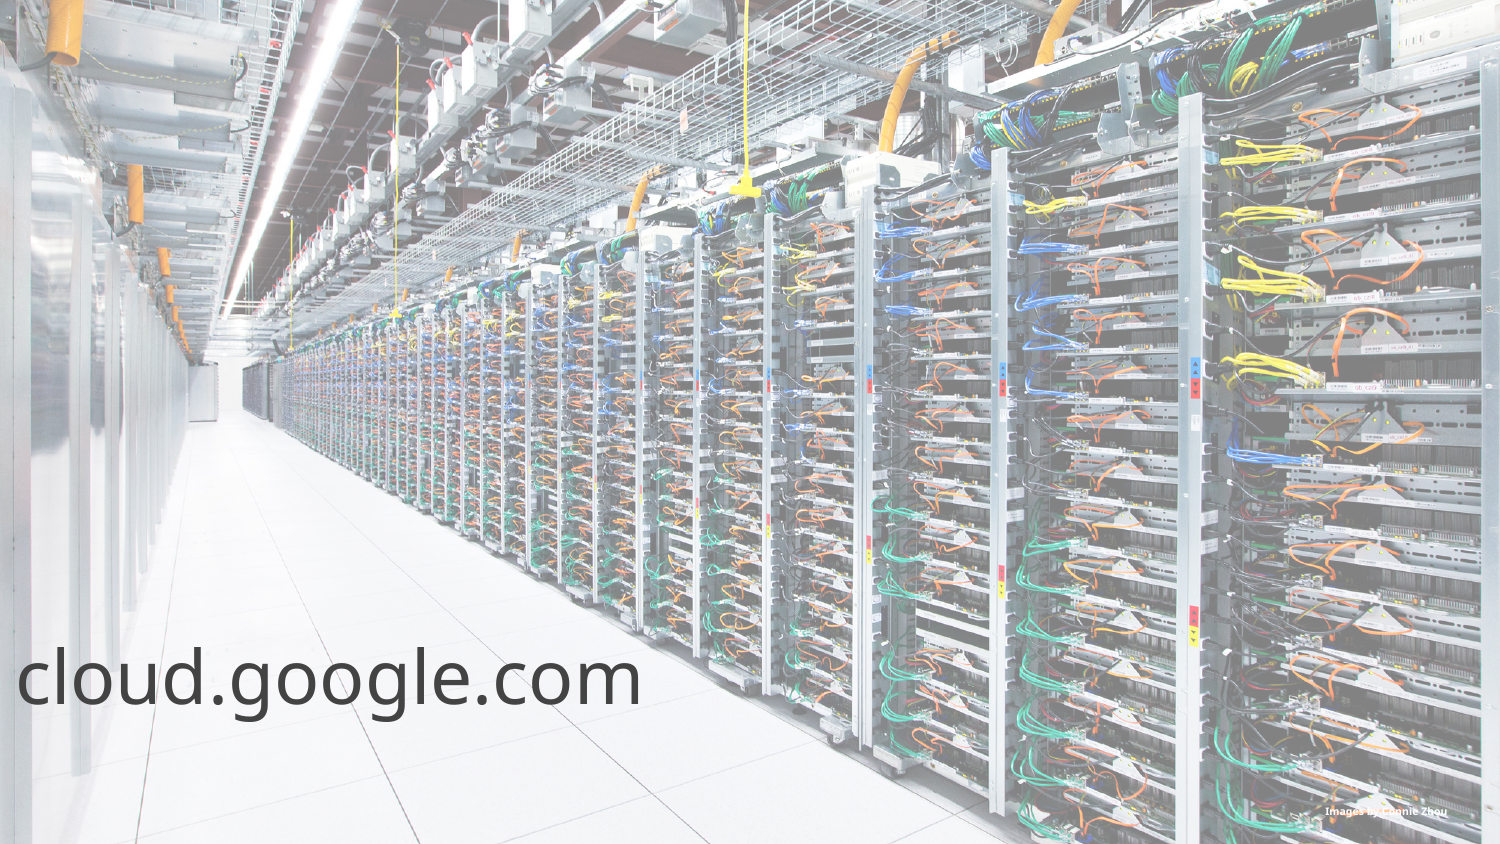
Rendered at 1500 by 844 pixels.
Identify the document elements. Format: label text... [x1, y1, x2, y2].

text_box Images by Connie Zhou [1308, 799, 1466, 823]
